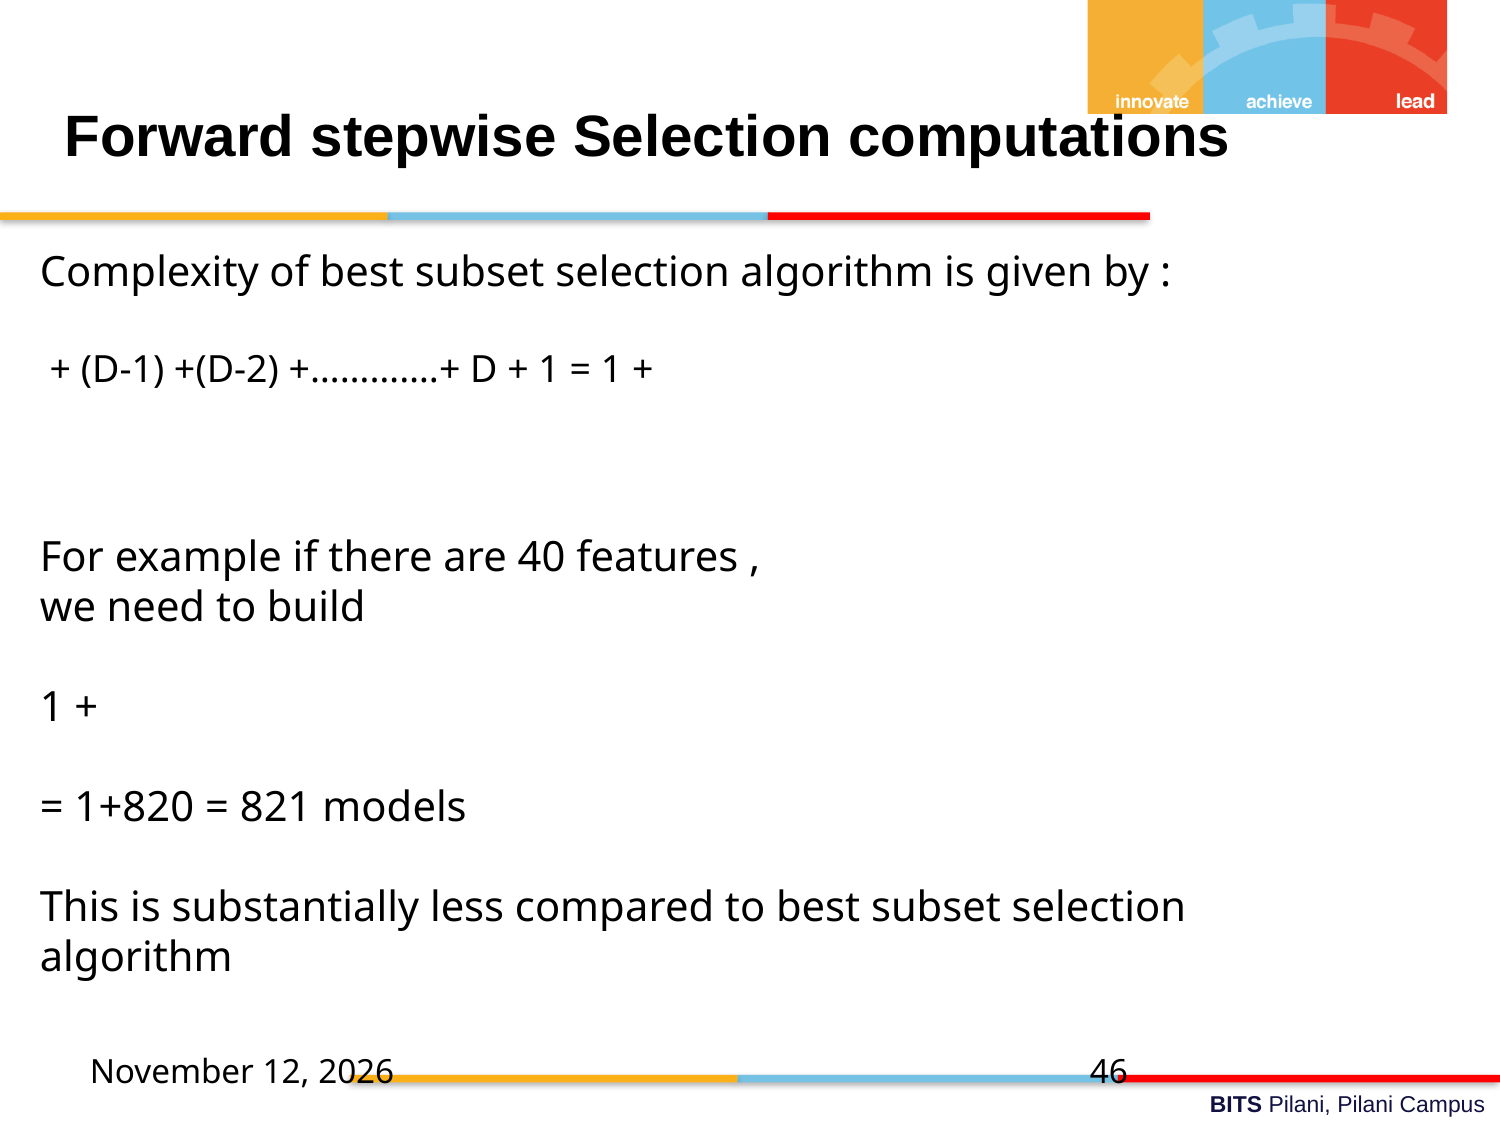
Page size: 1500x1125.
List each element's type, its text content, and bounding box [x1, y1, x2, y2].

slide_number 46 [1074, 1042, 1425, 1103]
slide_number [75, 1042, 425, 1103]
text_box Forward stepwise Selection computations [49, 90, 1400, 147]
picture [1087, 0, 1448, 114]
